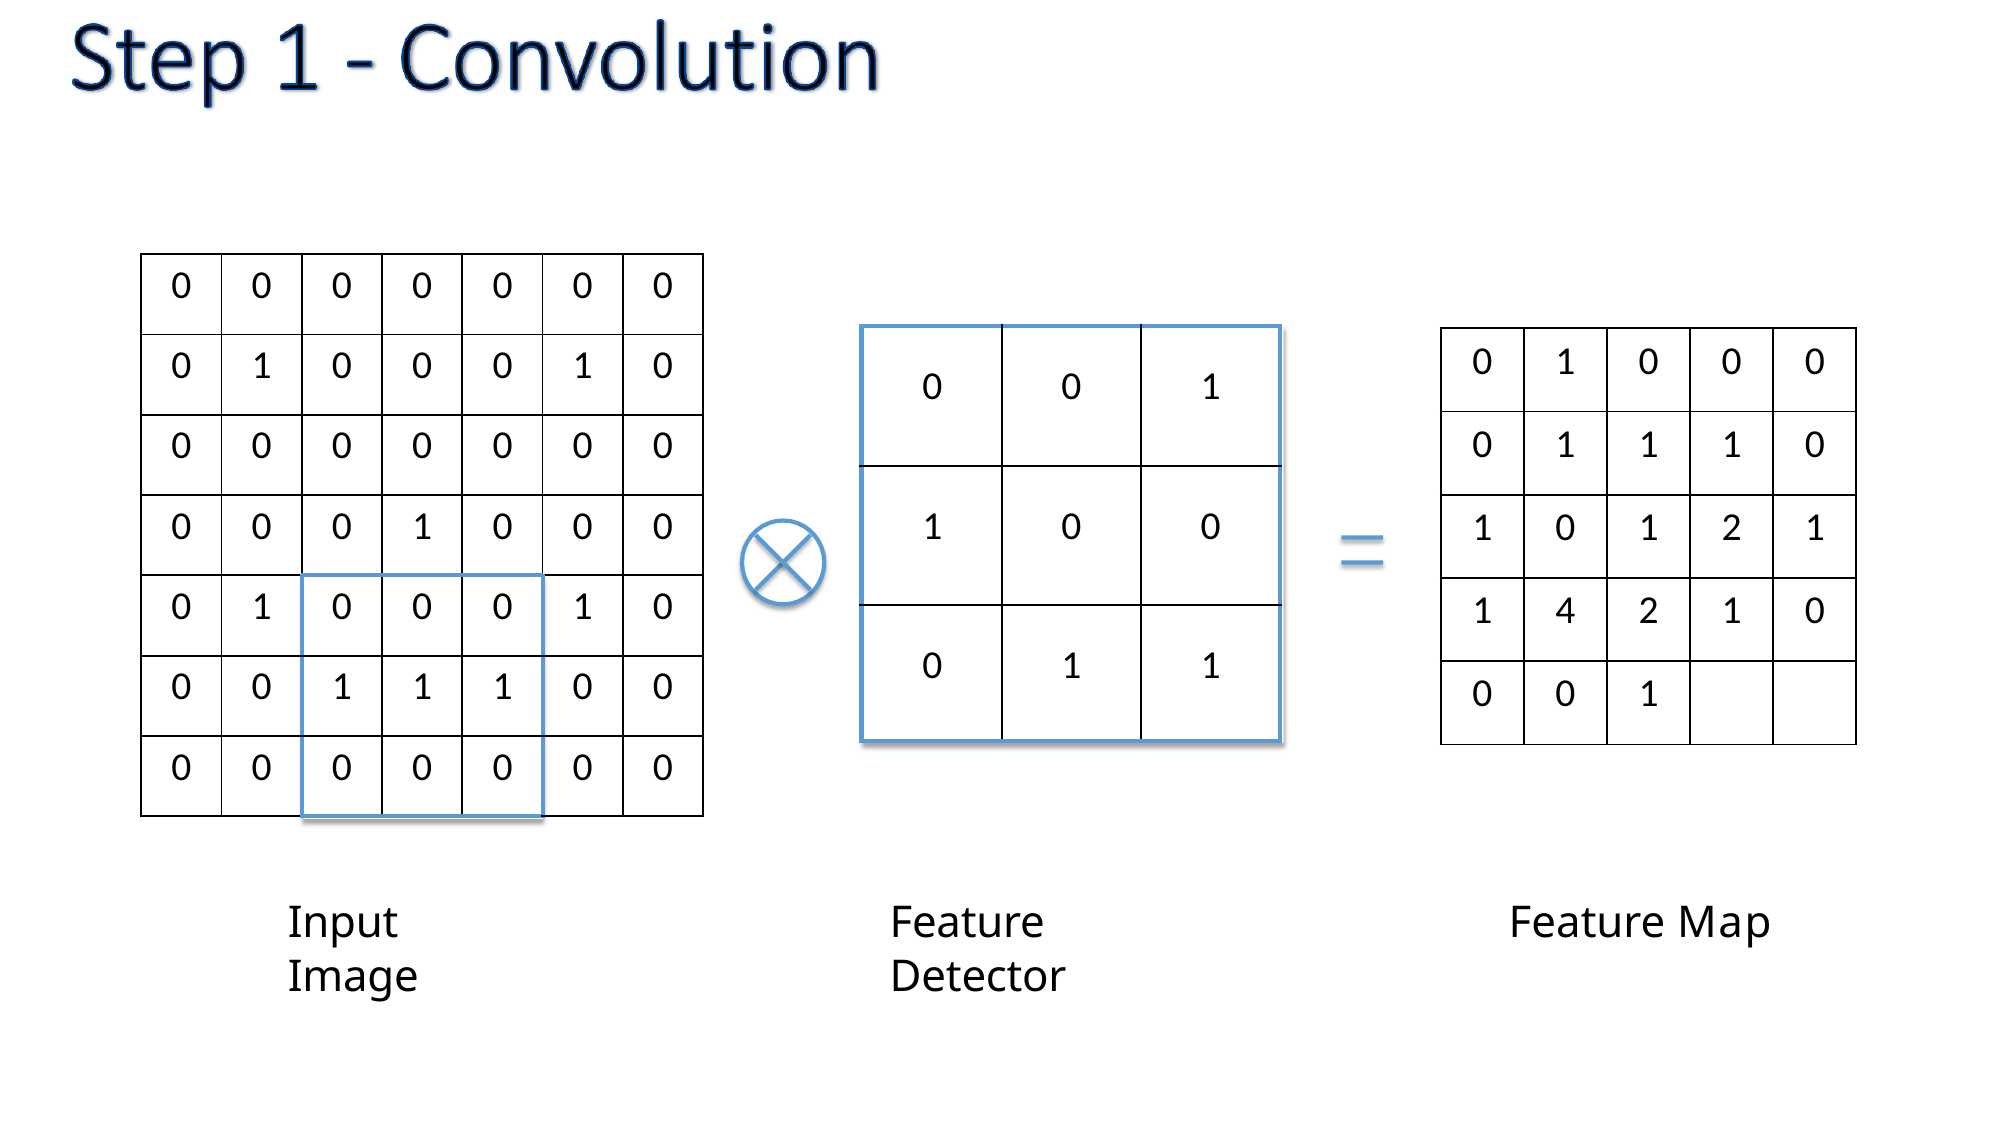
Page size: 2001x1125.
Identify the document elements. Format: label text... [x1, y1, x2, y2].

table_cell 0 [552, 737, 622, 815]
table_cell 0 [142, 576, 221, 655]
table_cell 0 [383, 335, 461, 414]
table_cell 1 [1691, 579, 1772, 660]
table_cell 1 [543, 335, 622, 414]
table_cell 0 [624, 737, 702, 815]
table_cell 0 [624, 416, 702, 494]
table_cell 0 [222, 416, 301, 494]
table_cell 0 [303, 496, 381, 572]
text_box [1332, 556, 1390, 575]
table_cell 0 [543, 416, 622, 494]
table_cell 0 [142, 496, 221, 574]
table_cell 0 [222, 737, 294, 815]
table_cell 0 [463, 496, 542, 572]
table_cell 0 [1774, 579, 1855, 660]
table_cell 1 [222, 335, 301, 414]
table_cell 0 [303, 335, 381, 414]
table_cell 0 [303, 416, 381, 494]
table_cell 1 [1608, 662, 1689, 744]
table_cell 0 [142, 737, 221, 815]
table_cell 1 [1525, 412, 1606, 494]
table_cell 0 [1525, 662, 1606, 744]
table_header 0 [624, 255, 702, 334]
table_cell 0 [624, 335, 702, 414]
table_cell 0 [1525, 496, 1606, 577]
table_header 0 [383, 255, 461, 334]
table_cell 0 [463, 335, 542, 414]
table_cell 0 [624, 657, 702, 735]
picture [294, 572, 552, 832]
picture [854, 322, 1292, 756]
table_cell [1691, 662, 1772, 744]
table_cell 1 [222, 576, 294, 655]
table_cell 0 [142, 335, 221, 414]
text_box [68, 19, 325, 115]
table_cell 0 [552, 657, 622, 735]
text_box Input Image [285, 892, 433, 1001]
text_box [343, 56, 380, 75]
table_header 0 [543, 255, 622, 334]
table_header 0 [1608, 329, 1689, 411]
table_header 0 [463, 255, 542, 334]
table_cell 0 [142, 657, 221, 735]
table_cell 0 [142, 416, 221, 494]
table_cell 0 [222, 657, 294, 735]
table_cell 0 [1442, 662, 1523, 744]
table_cell 1 [1442, 496, 1523, 577]
table_cell 0 [543, 496, 622, 574]
table_cell 1 [383, 496, 461, 572]
table_cell 0 [463, 416, 542, 494]
table_header 0 [1691, 329, 1772, 411]
table_cell 1 [1608, 412, 1689, 494]
table_cell 1 [1691, 412, 1772, 494]
table_header 0 [222, 255, 301, 334]
table_cell 0 [624, 576, 702, 655]
table_cell 1 [1608, 496, 1689, 577]
table_header 0 [1442, 329, 1523, 411]
text_box Feature Map [1506, 892, 1792, 947]
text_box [398, 15, 883, 98]
table_cell 1 [552, 576, 622, 655]
table_cell 2 [1691, 496, 1772, 577]
table_cell 0 [1774, 412, 1855, 494]
table_cell [1774, 662, 1855, 744]
table_cell 0 [383, 416, 461, 494]
table_header 0 [142, 255, 221, 334]
table_header 1 [1525, 329, 1606, 411]
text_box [1332, 531, 1390, 551]
table_cell 0 [222, 496, 301, 574]
table_cell 1 [1442, 579, 1523, 660]
text_box Feature Detector [887, 892, 1087, 1001]
table_header 0 [1774, 329, 1855, 411]
table_cell 1 [1774, 496, 1855, 577]
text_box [732, 515, 834, 618]
table_cell 2 [1608, 579, 1689, 660]
table_header 0 [303, 255, 381, 334]
table_cell 4 [1525, 579, 1606, 660]
table_cell 0 [1442, 412, 1523, 494]
table_cell 0 [624, 496, 702, 574]
